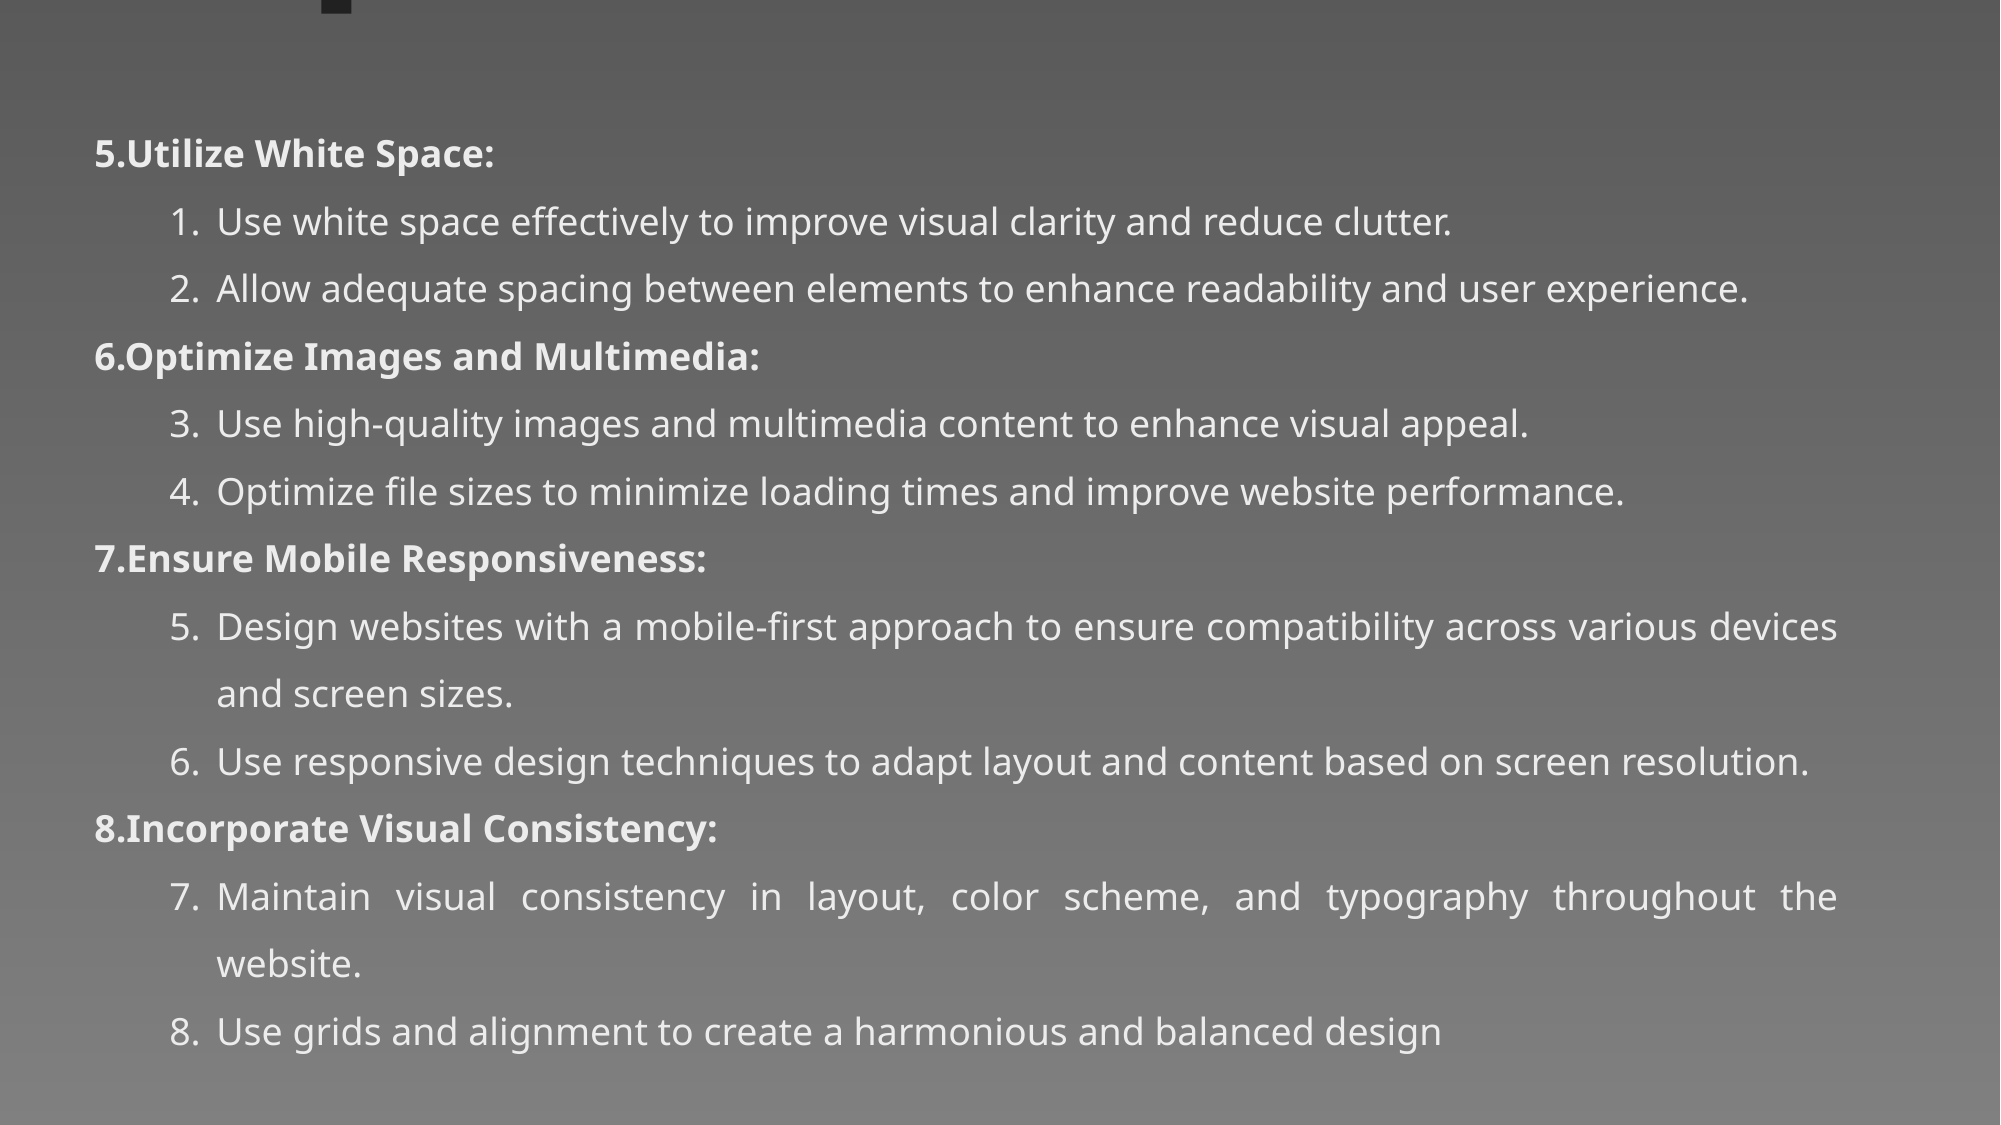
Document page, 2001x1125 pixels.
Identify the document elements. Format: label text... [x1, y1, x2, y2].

text_box 5.Utilize White Space: Use white space effectively to improve visual clarity and reduce clutter. Allow adequate spacing between elements to enhance readability and user experience. 6.Optimize Images and Multimedia: Use high-quality images and multimedia content to enhance visual appeal. Optimize file sizes to minimize loading times and improve website performance. 7.Ensure Mobile Responsiveness: Design websites with a mobile-first approach to ensure compatibility across various devices and screen sizes. Use responsive design techniques to adapt layout and content based on screen resolution. 8.Incorporate Visual Consistency: Maintain visual consistency in layout, color scheme, and typography throughout the website. Use grids and alignment to create a harmonious and balanced design [79, 100, 1855, 1061]
text_box [321, 0, 352, 14]
